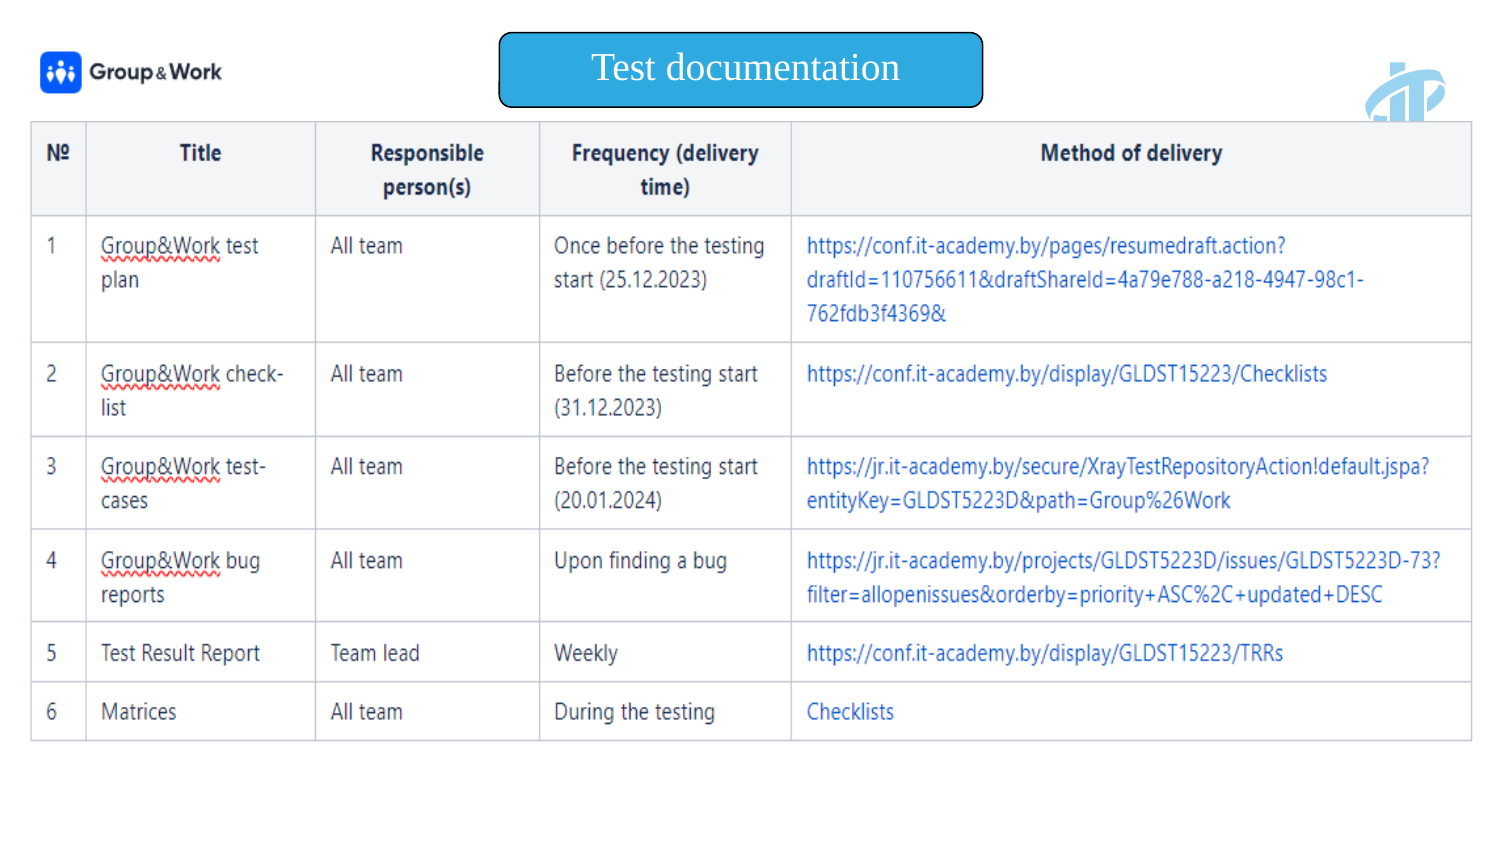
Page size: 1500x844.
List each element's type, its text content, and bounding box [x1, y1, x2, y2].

picture [26, 35, 239, 104]
picture [24, 121, 1476, 743]
text_box Test documentation [499, 32, 983, 108]
